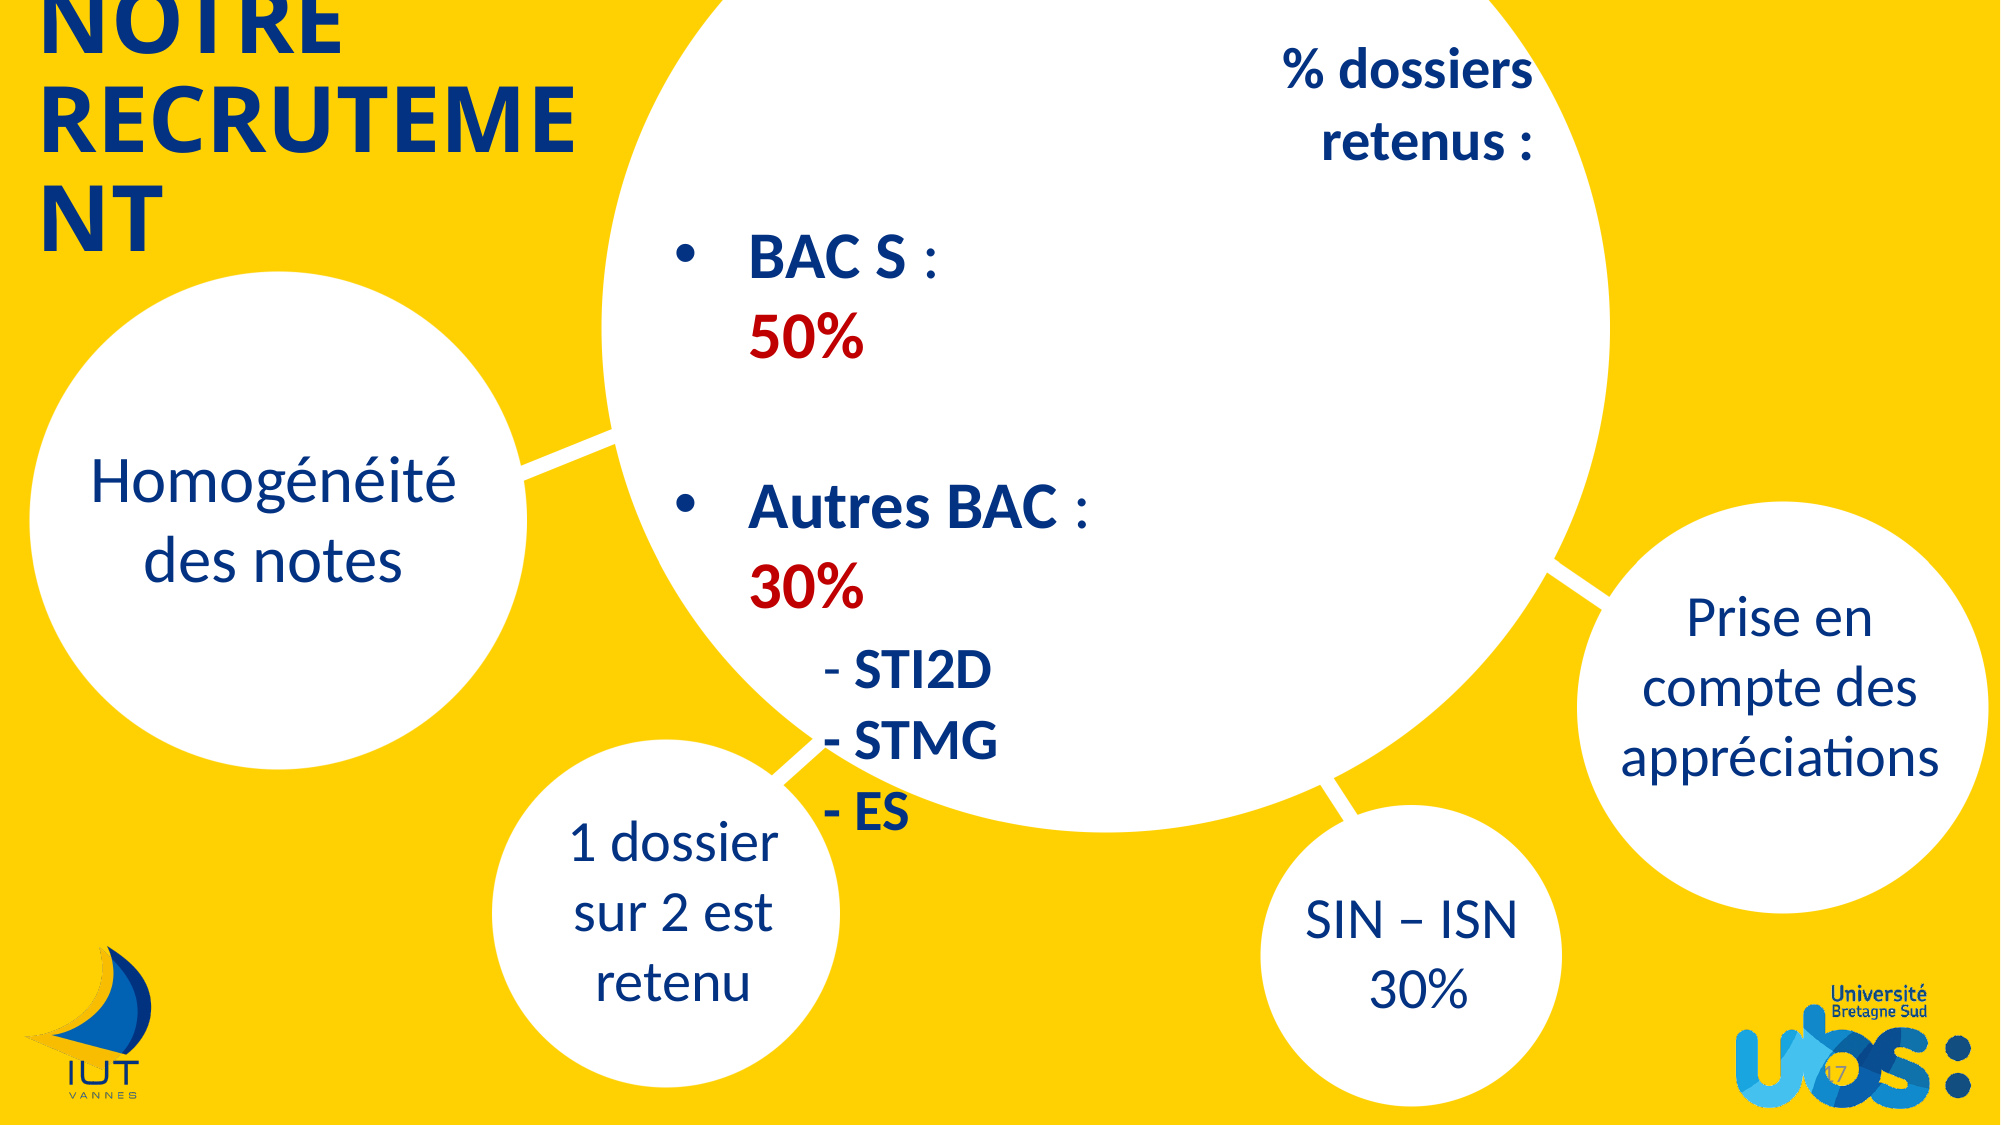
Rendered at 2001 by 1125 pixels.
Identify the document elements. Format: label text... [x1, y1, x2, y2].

text_box Homogénéité des notes [64, 428, 484, 603]
title NOTRE RECRUTEMENT [21, 14, 636, 232]
slide_number 17 [1412, 1042, 1721, 1103]
text_box % dossiers retenus : BAC S : 50% Autres BAC : 30% - STI2D - STMG - ES [659, 14, 1571, 849]
text_box 1 dossier sur 2 est retenu [518, 795, 829, 1021]
text_box SIN – ISN 30% [1254, 872, 1571, 1028]
picture [0, 0, 2001, 1125]
text_box Prise en compte des appréciations [1576, 570, 1985, 796]
